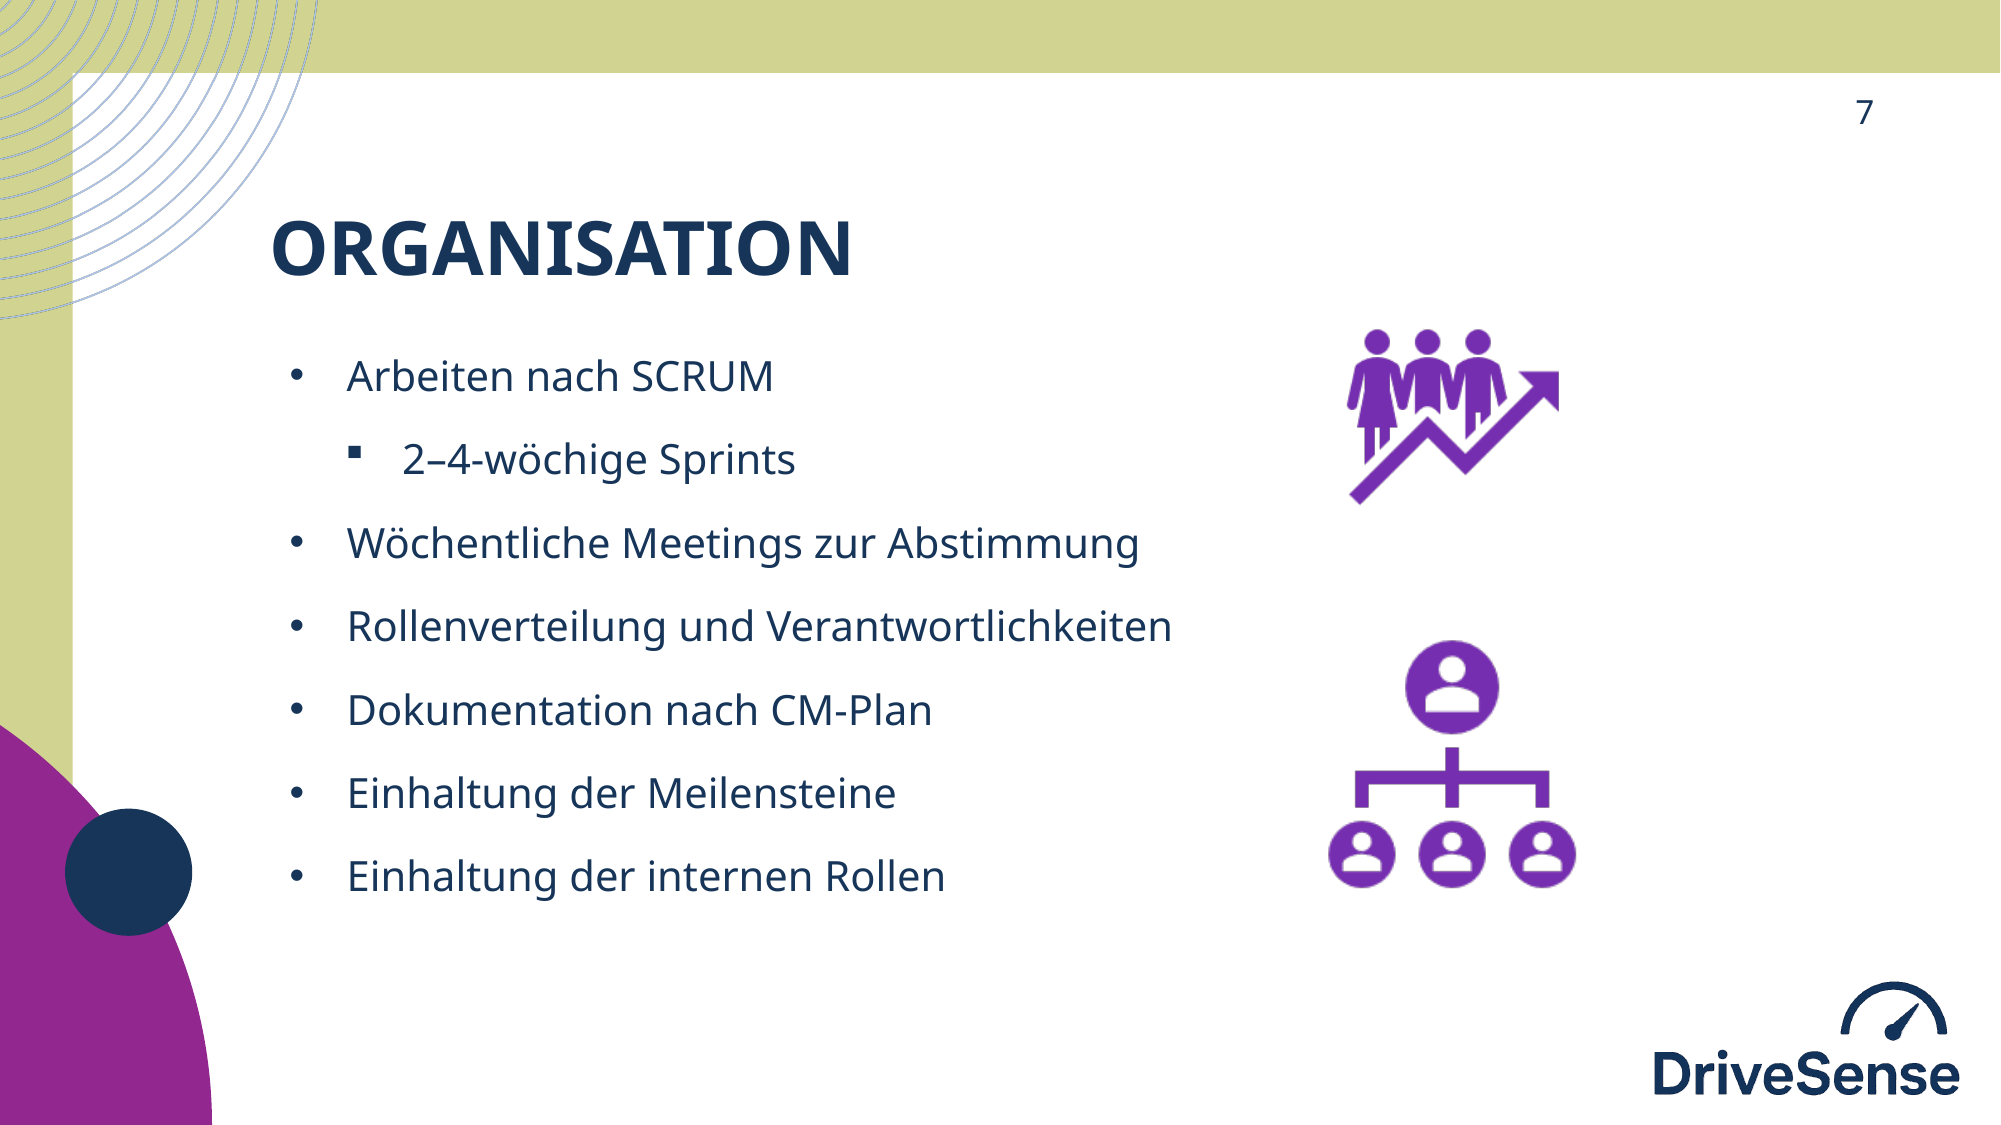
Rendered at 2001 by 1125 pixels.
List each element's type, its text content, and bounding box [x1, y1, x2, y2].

title Organisation [254, 126, 1875, 291]
slide_number 7 [1712, 75, 1875, 153]
picture [0, 0, 2001, 785]
picture [1332, 292, 1574, 534]
picture [1292, 604, 1613, 925]
picture [1621, 979, 1989, 1101]
list Arbeiten nach SCRUM 2–4-wöchige Sprints Wöchentliche Meetings zur Abstimmung Rollenverteilung und Verantwortlichkeiten Dokumentation nach CM-Plan Einhaltung der Meilensteine Einhaltung der internen Rollen [274, 349, 1231, 1000]
